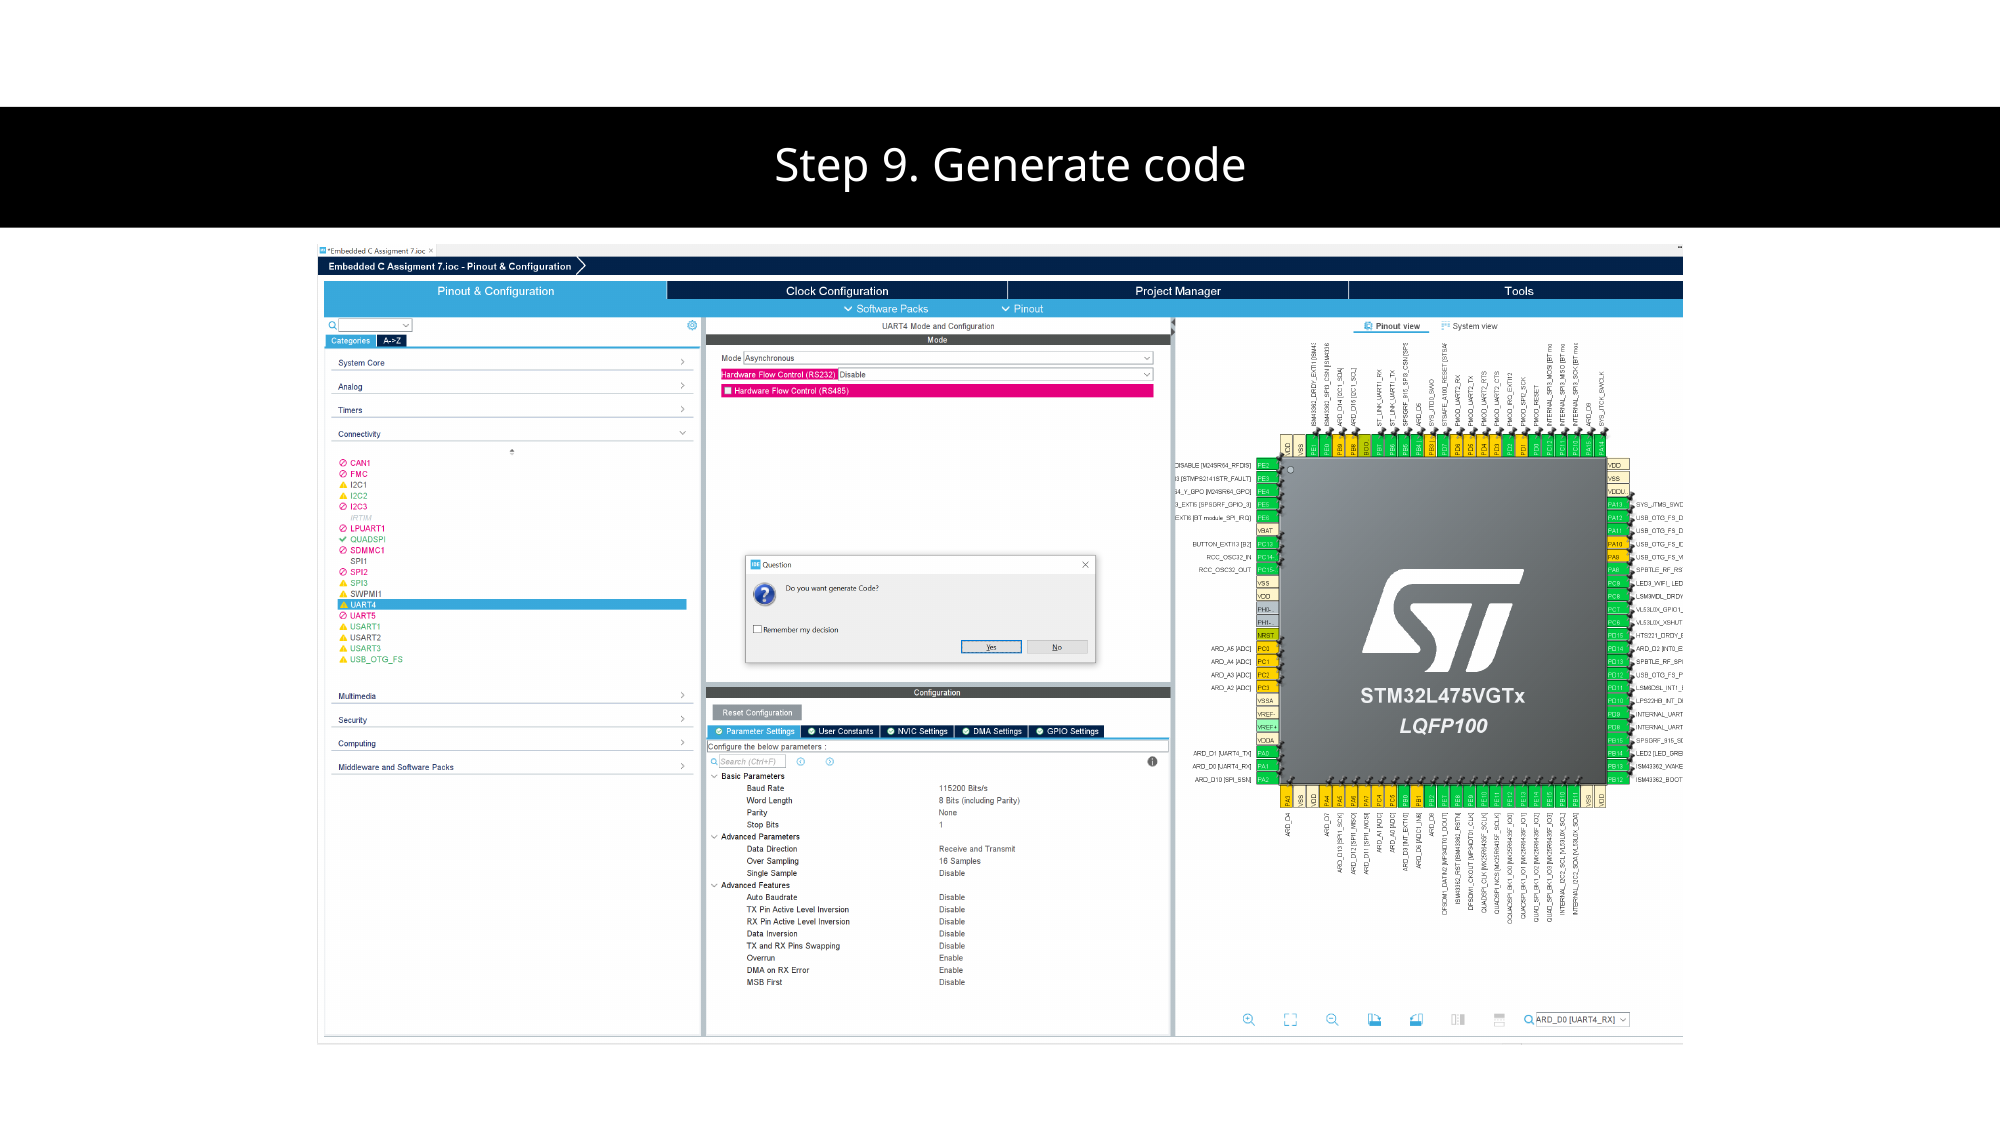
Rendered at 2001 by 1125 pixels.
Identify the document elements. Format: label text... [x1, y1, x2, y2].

text_box [0, 106, 2000, 229]
picture [317, 244, 1683, 1045]
title Step 9. Generate code [91, 105, 1931, 228]
